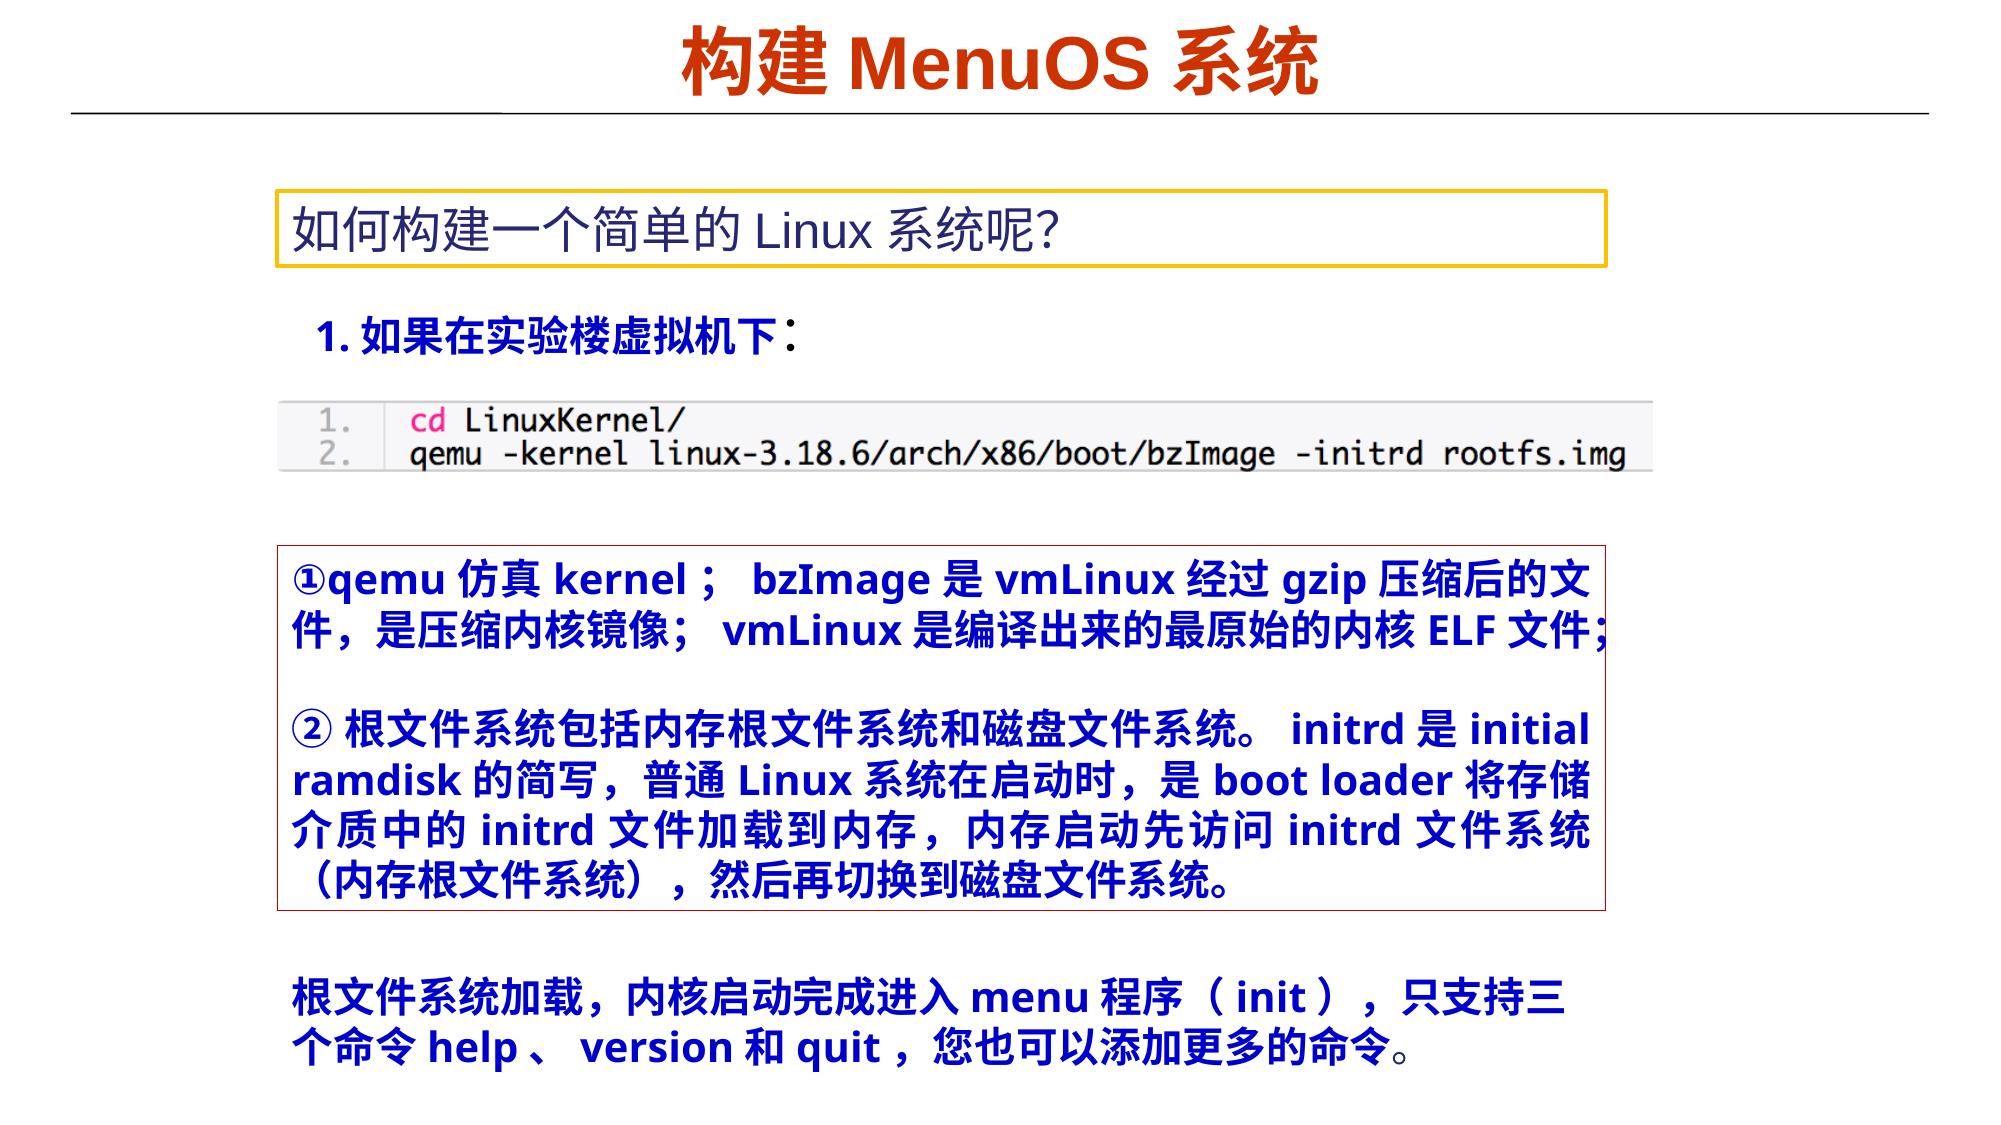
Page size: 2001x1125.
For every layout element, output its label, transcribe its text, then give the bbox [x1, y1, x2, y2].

text_box 1.如果在实验楼虚拟机下： [299, 294, 1006, 369]
title 构建MenuOS系统 [324, 13, 1675, 106]
text_box 如何构建一个简单的Linux系统呢？ [277, 191, 1606, 266]
picture [276, 396, 1653, 480]
text_box 根文件系统加载，内核启动完成进入menu程序（init），只支持三个命令help、version和quit，您也可以添加更多的命令。 [277, 963, 1606, 1079]
text_box ①qemu仿真kernel；bzImage是vmLinux经过gzip压缩后的文件，是压缩内核镜像；vmLinux是编译出来的最原始的内核ELF文件； ②根文件系统包括内存根文件系统和磁盘文件系统。initrd是initial ramdisk的简写，普通Linux系统在启动时，是boot loader将存储介质中的initrd文件加载到内存，内存启动先访问initrd文件系统（内存根文件系统），然后再切换到磁盘文件系统。 [277, 545, 1606, 911]
